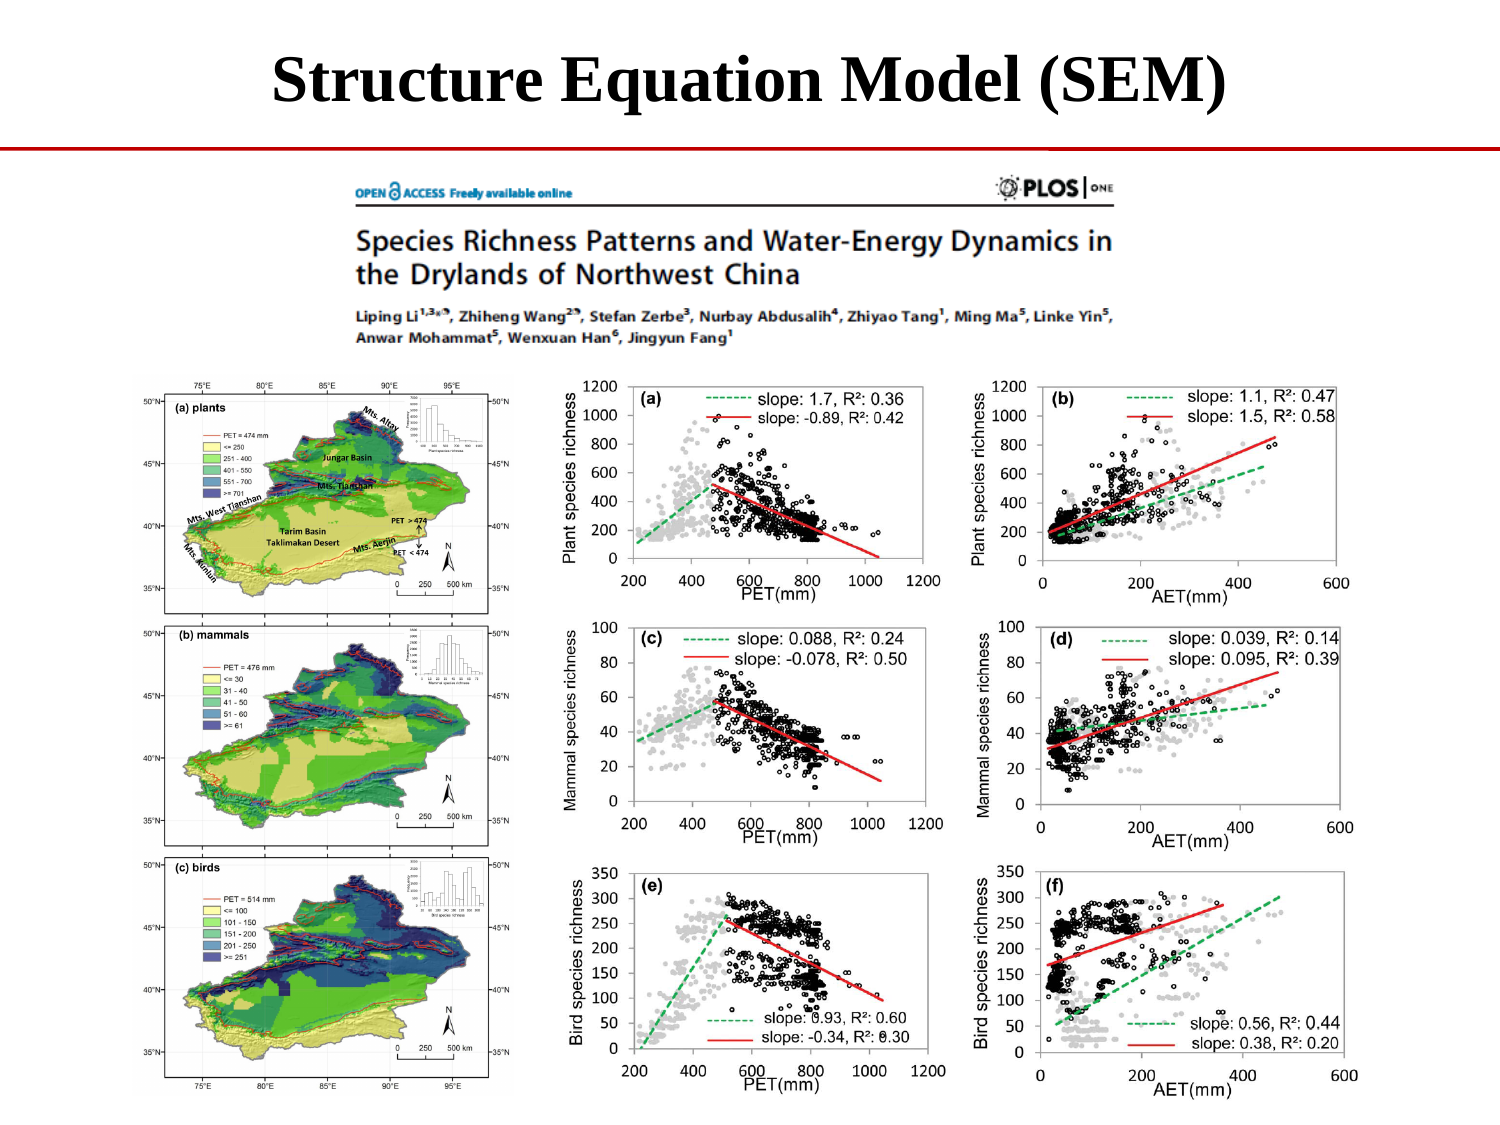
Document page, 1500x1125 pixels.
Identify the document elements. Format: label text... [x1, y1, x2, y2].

text_box Structure Equation Model (SEM) [256, 27, 1244, 123]
picture [131, 374, 514, 1096]
picture [335, 170, 1133, 350]
picture [550, 374, 1361, 1111]
